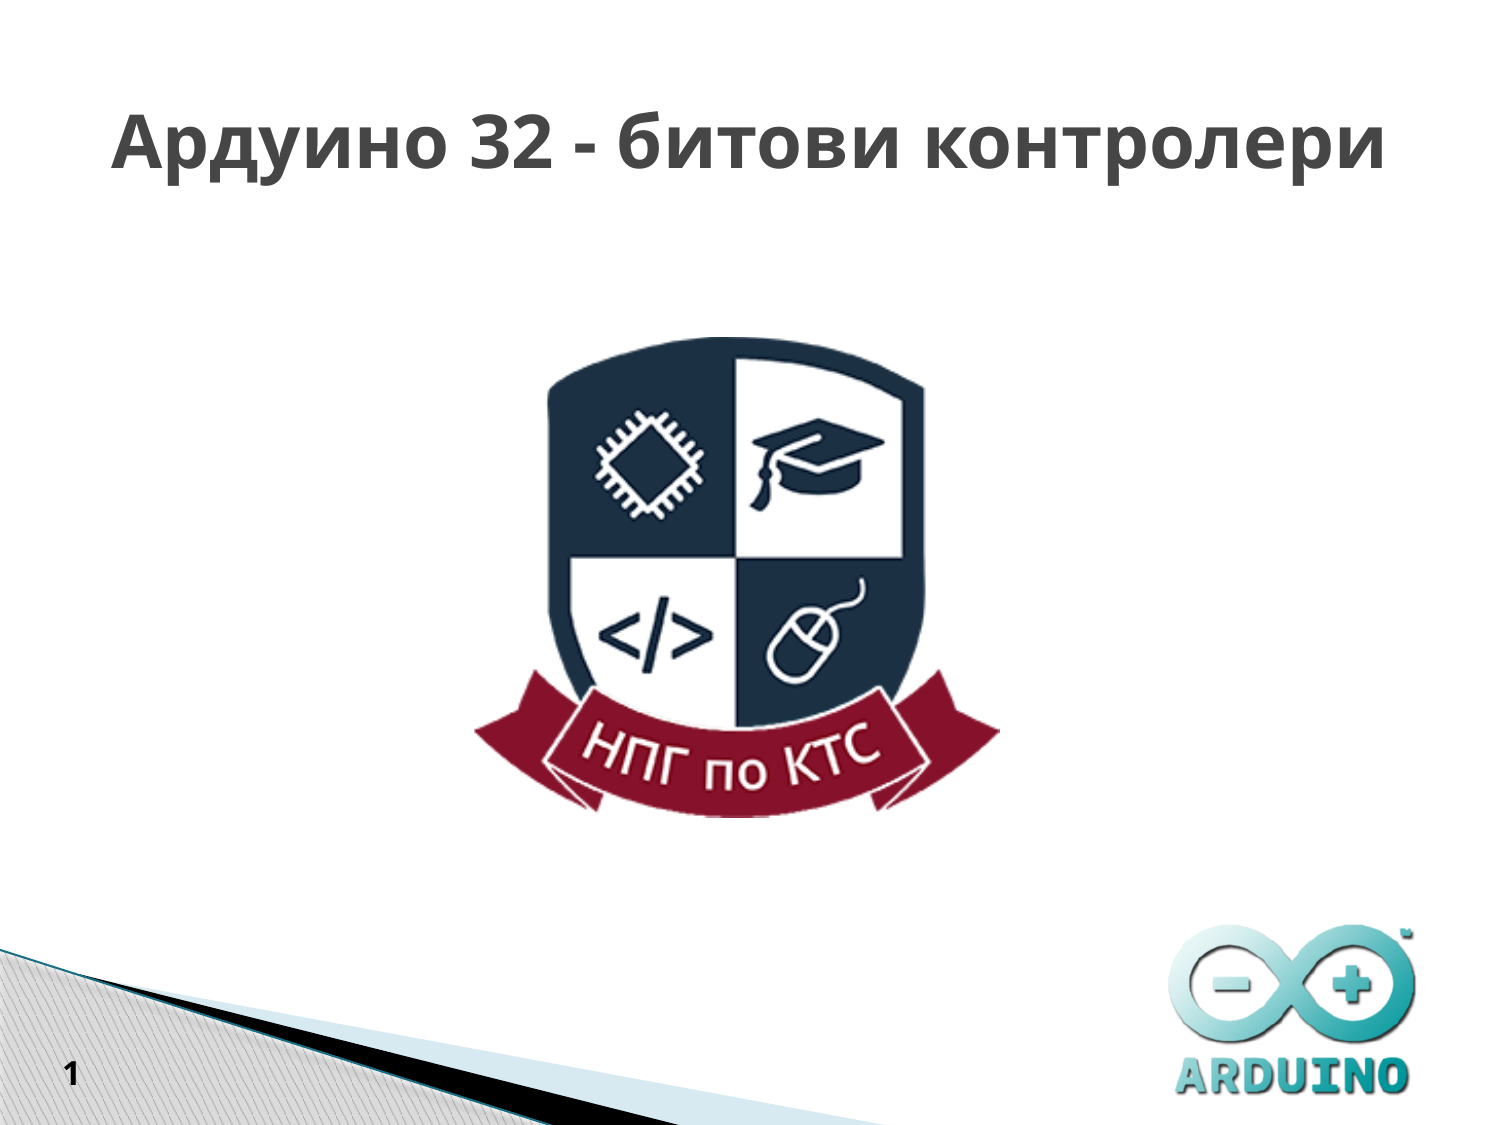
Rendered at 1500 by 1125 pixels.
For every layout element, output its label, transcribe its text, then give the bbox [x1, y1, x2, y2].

slide_number 1 [7, 1032, 96, 1105]
picture [1149, 906, 1432, 1109]
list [474, 337, 1001, 818]
title Ардуино 32 - битови контролери [75, 45, 1425, 233]
